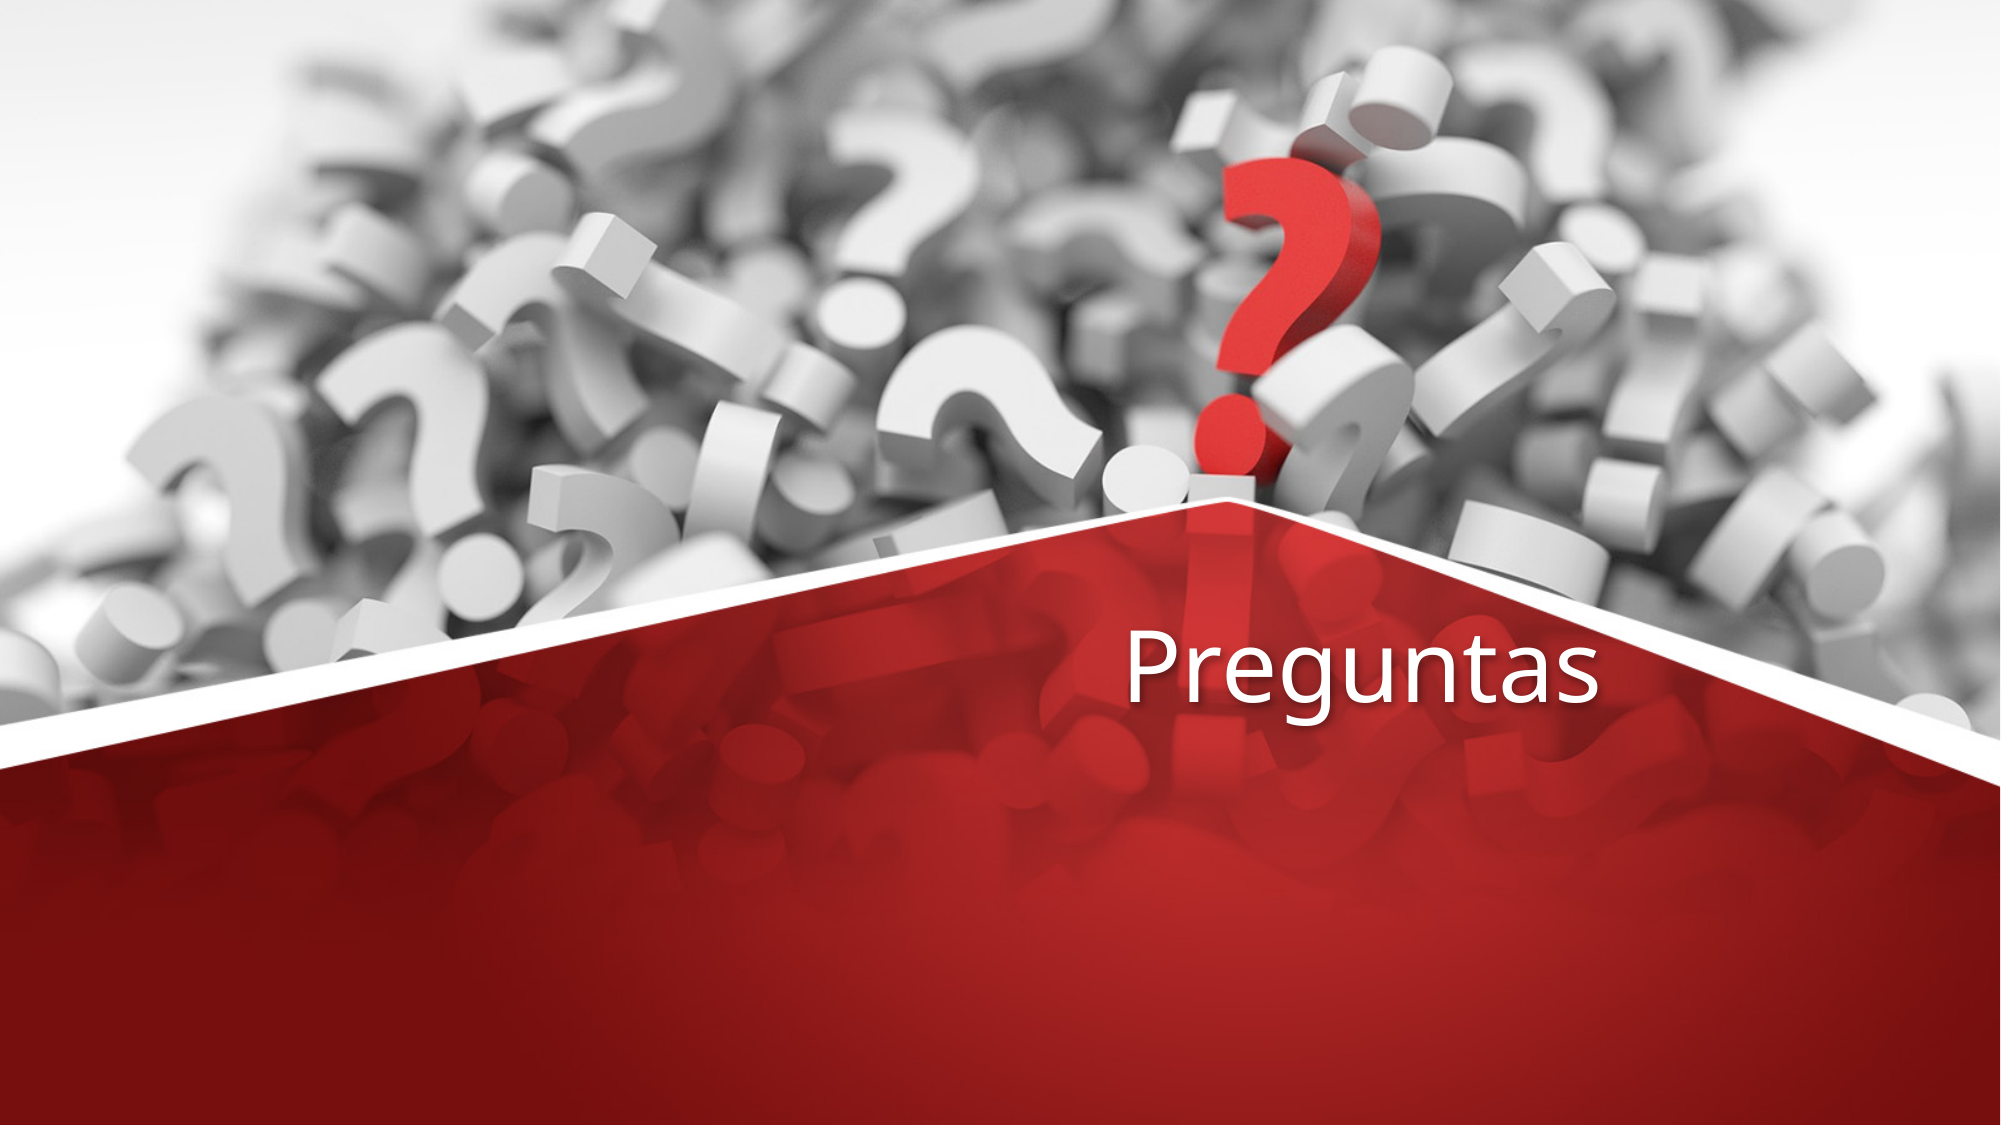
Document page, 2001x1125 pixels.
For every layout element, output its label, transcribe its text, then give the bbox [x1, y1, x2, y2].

title Preguntas [532, 609, 1618, 897]
picture [0, 0, 2001, 1125]
